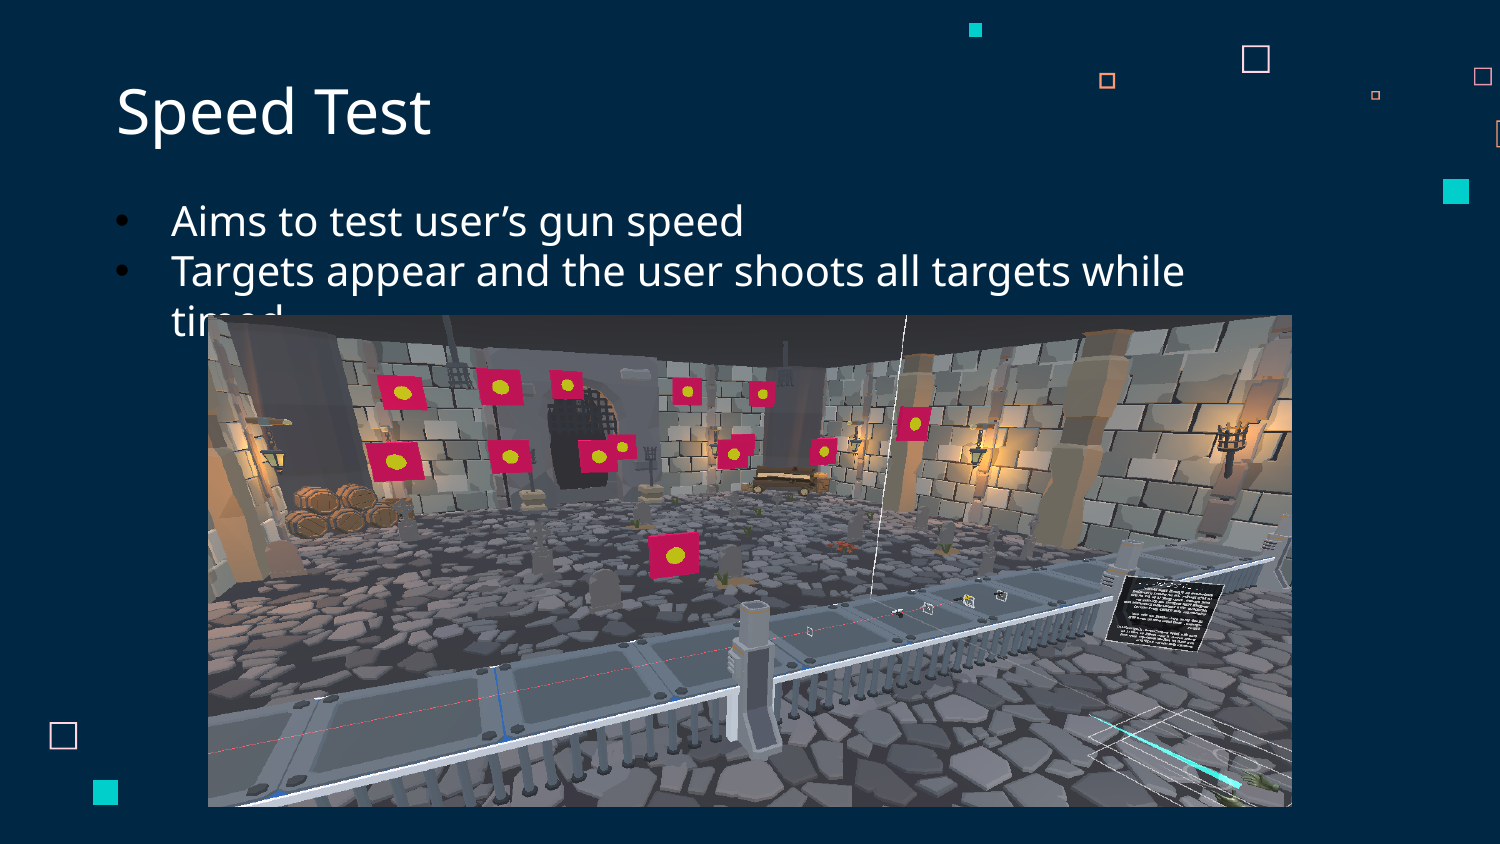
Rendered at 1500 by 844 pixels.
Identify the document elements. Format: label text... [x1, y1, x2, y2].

picture [208, 315, 1292, 807]
text_box Aims to test user’s gun speed Targets appear and the user shoots all targets while timed [99, 180, 1288, 245]
title Speed Test [101, 67, 878, 163]
